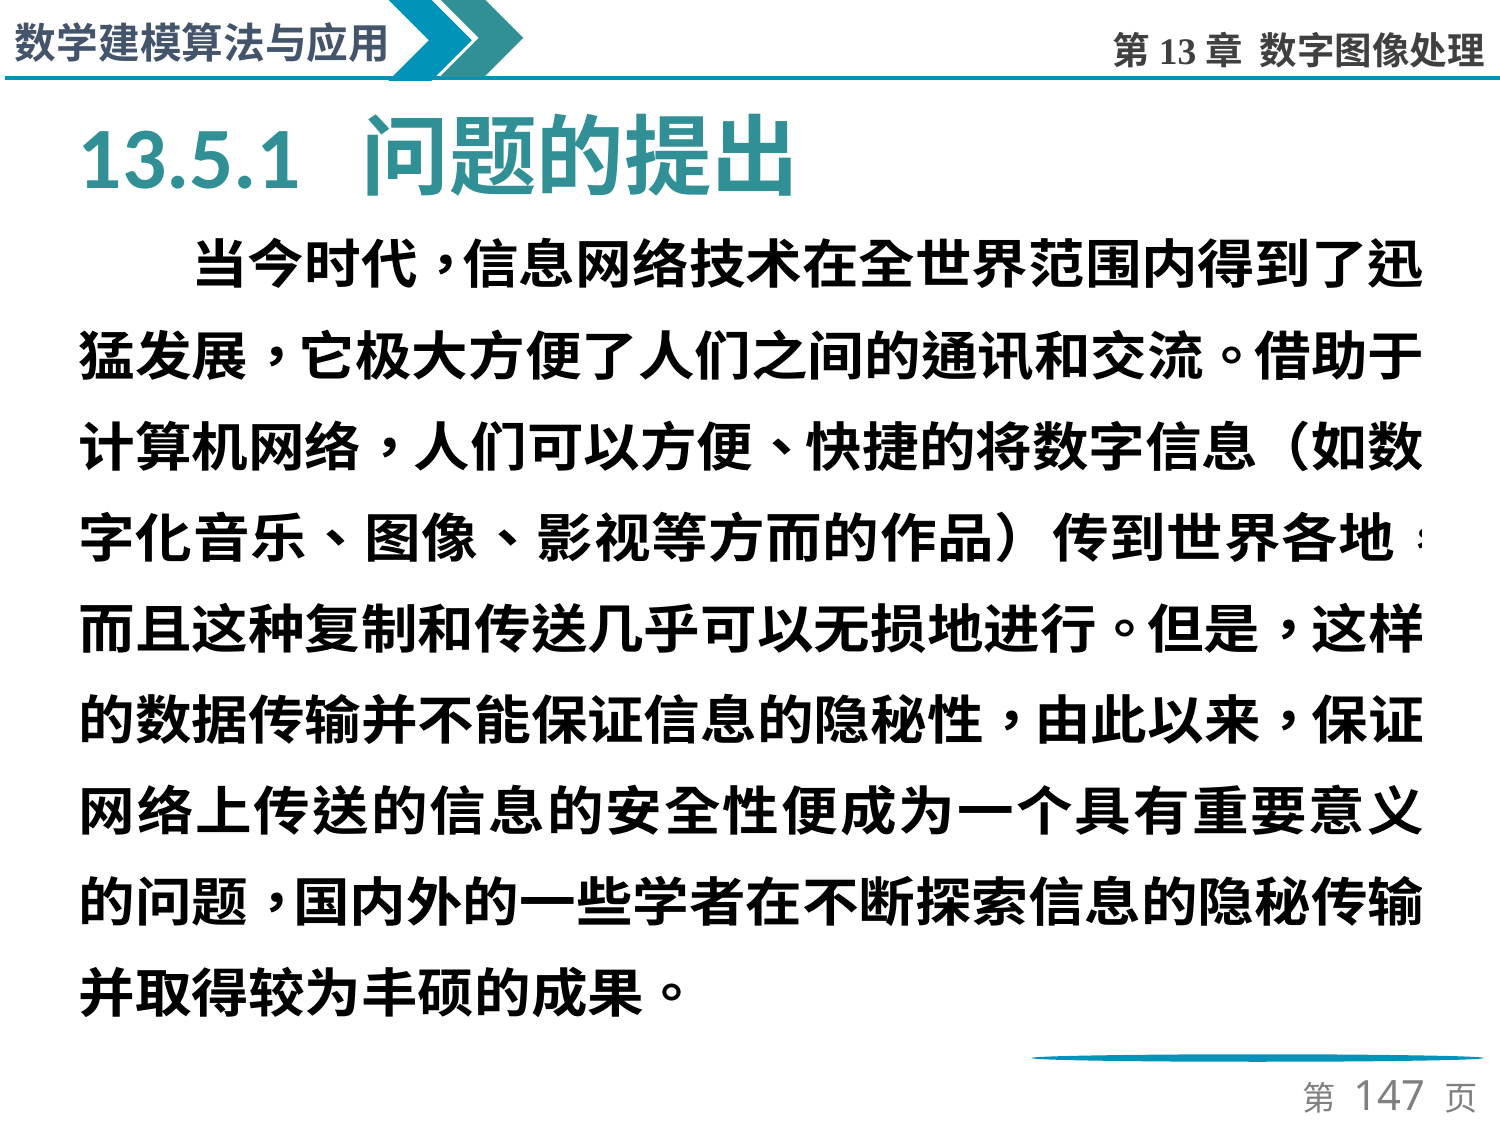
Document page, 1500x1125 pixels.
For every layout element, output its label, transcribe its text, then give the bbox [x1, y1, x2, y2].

text_box 13.5.1 问题的提出 [63, 94, 1100, 214]
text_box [78, 222, 1422, 1125]
